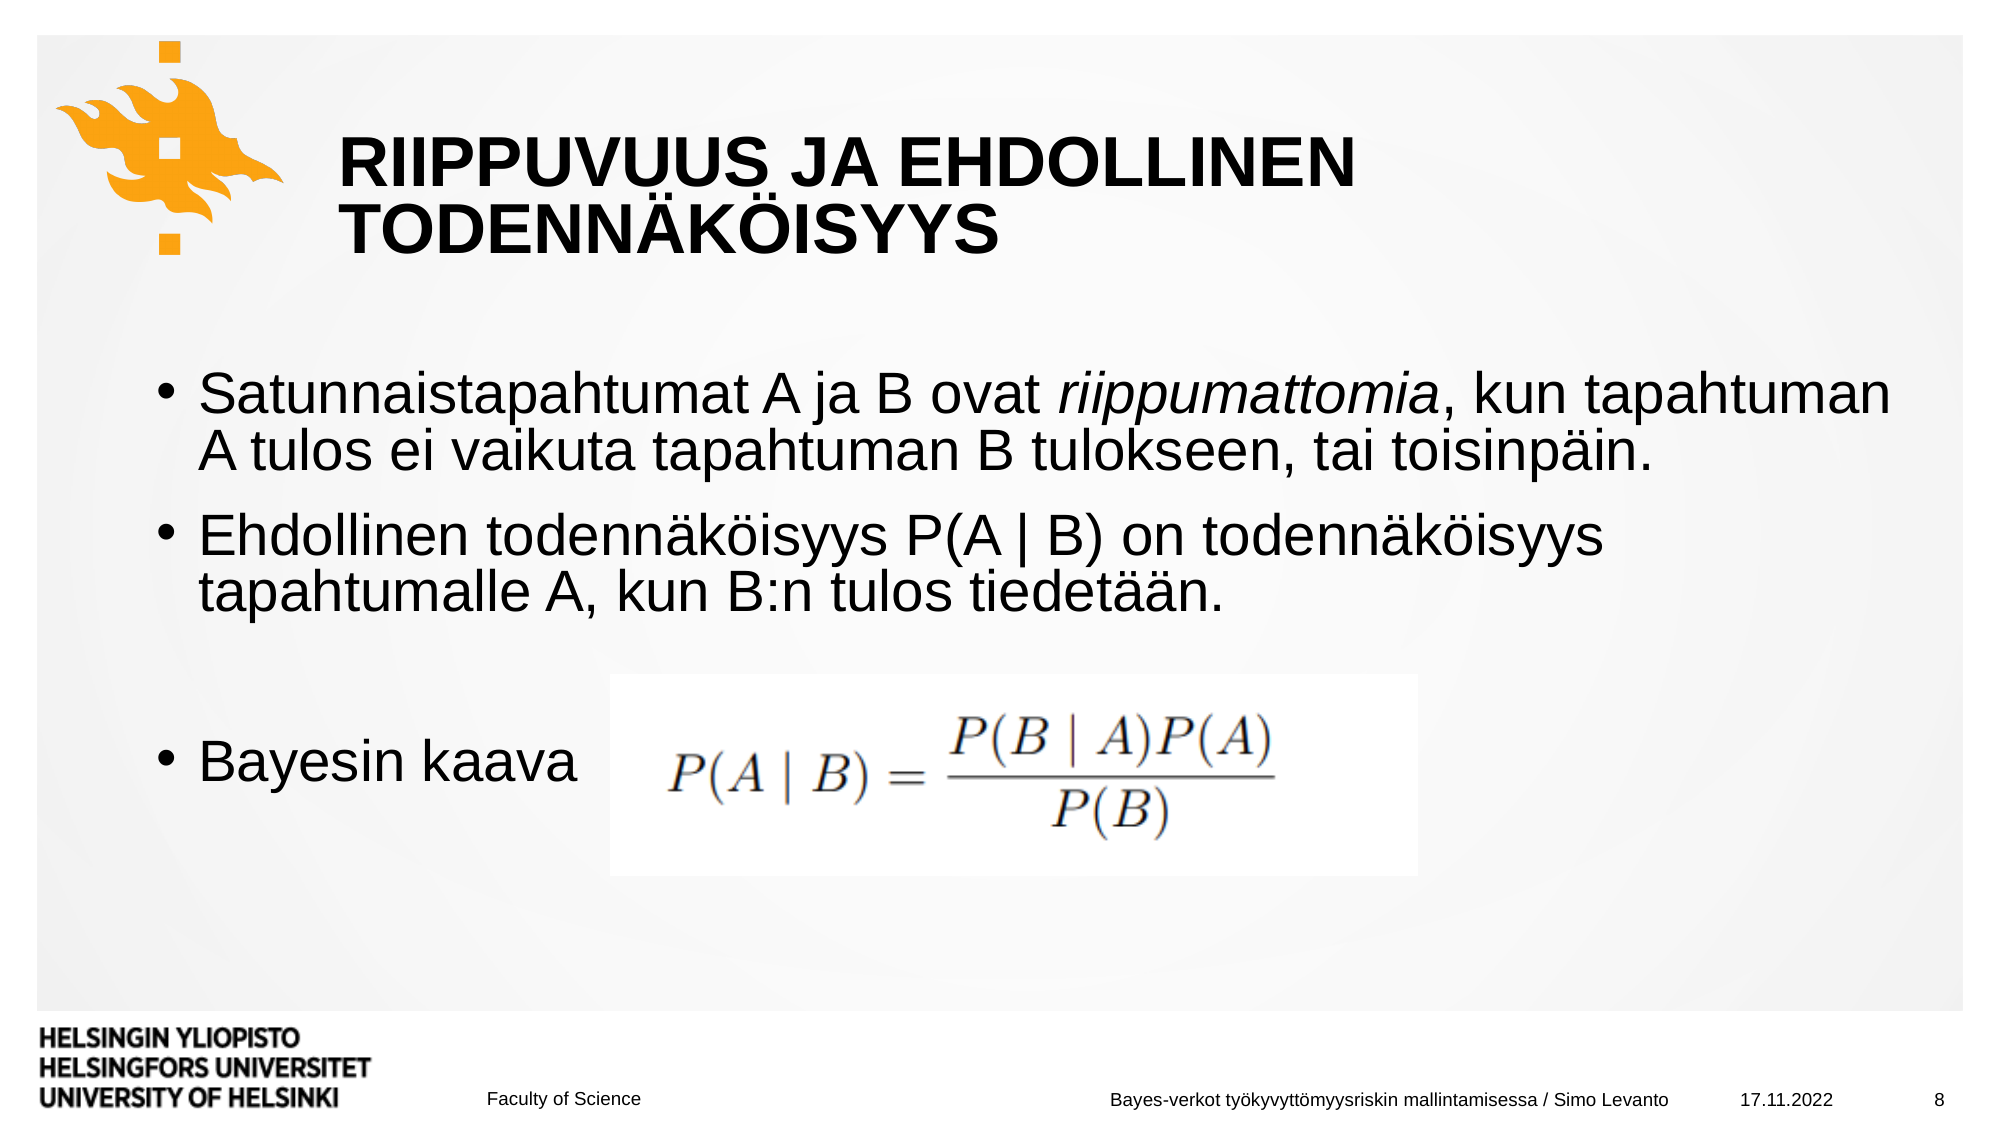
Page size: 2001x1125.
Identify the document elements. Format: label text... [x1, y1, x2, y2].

slide_number 8 [1833, 1015, 1945, 1110]
picture [34, 20, 1963, 1011]
footer Bayes-verkot työkyvyttömyysriskin mallintamisessa / Simo Levanto [1110, 1015, 1725, 1110]
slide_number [1725, 1015, 1833, 1110]
picture [34, 1023, 377, 1113]
list Satunnaistapahtumat A ja B ovat riippumattomia, kun tapahtuman A tulos ei vaikuta tapahtuman B tulokseen, tai toisinpäin. Ehdollinen todennäköisyys P(A | B) on todennäköisyys tapahtumalle A, kun B:n tulos tiedetään. Bayesin kaava [126, 361, 1937, 1000]
title RIIPPUVUUS ja EHDOLLINEN TODENNÄKÖISYYS [338, 131, 1934, 291]
